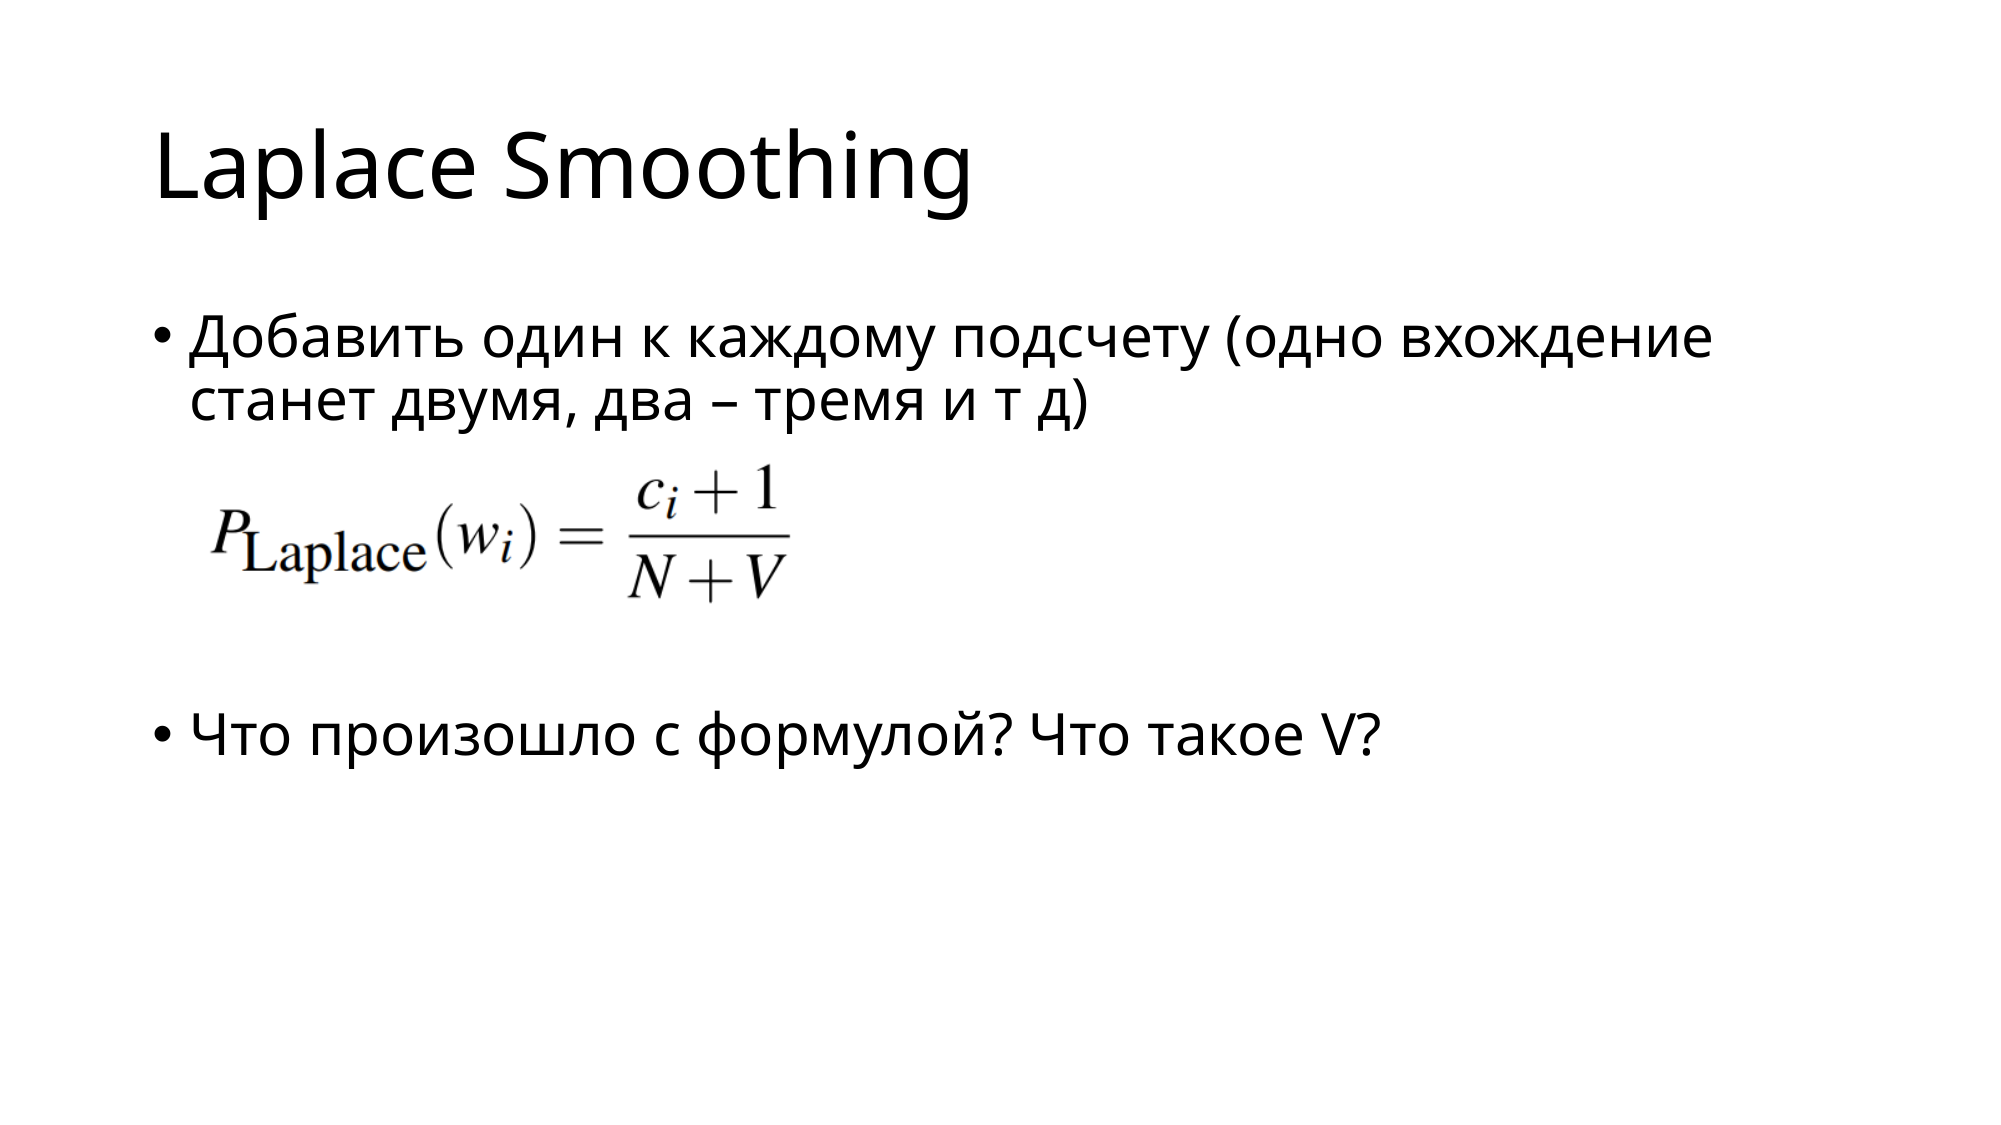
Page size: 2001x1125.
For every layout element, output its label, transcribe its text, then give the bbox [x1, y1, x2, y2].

list Добавить один к каждому подсчету (одно вхождение станет двумя, два – тремя и т д) Что произошло с формулой? Что такое V? [137, 299, 1863, 1014]
picture [178, 461, 841, 611]
title Laplace Smoothing [137, 59, 1863, 278]
